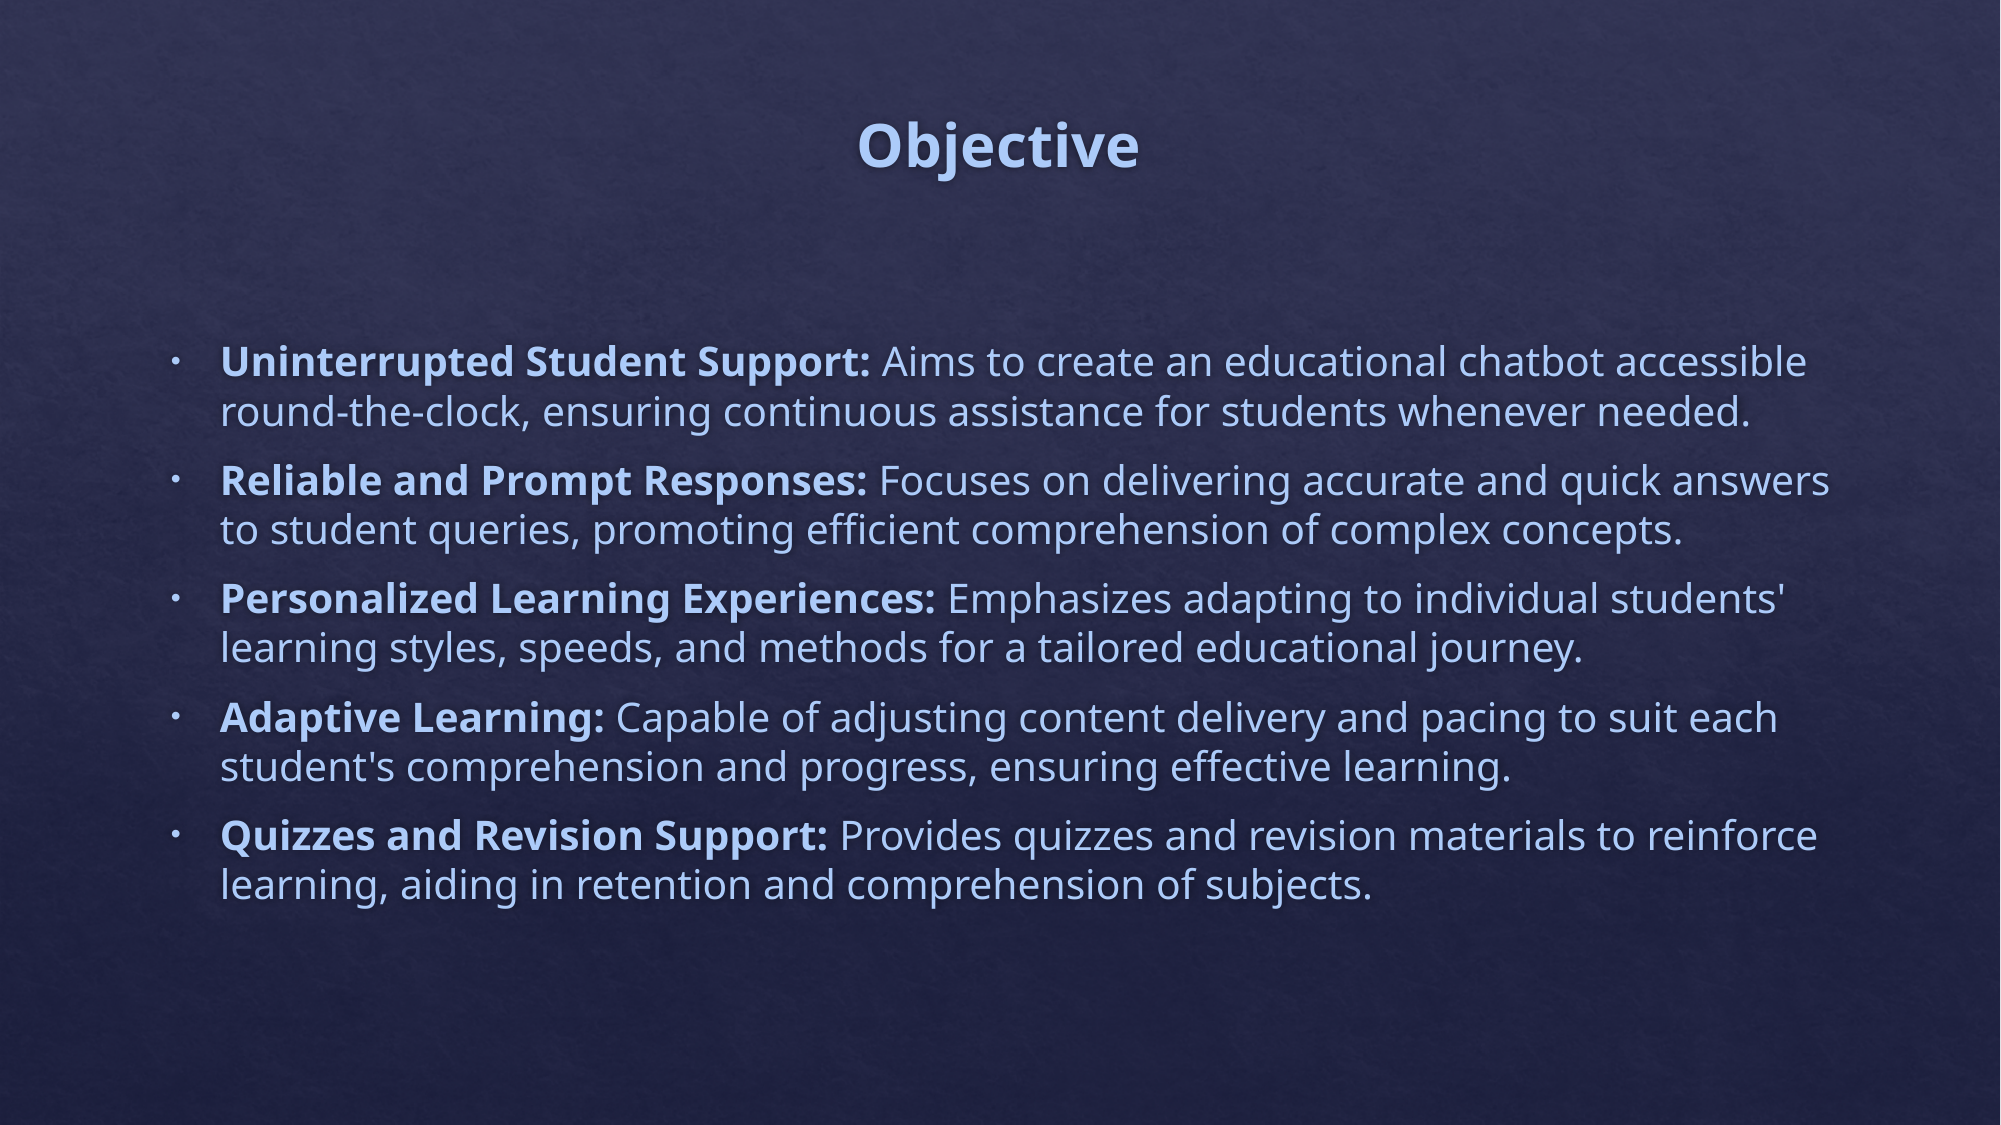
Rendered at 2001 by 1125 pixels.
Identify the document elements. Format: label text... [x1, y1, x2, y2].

title Objective [149, 99, 1849, 255]
list Uninterrupted Student Support: Aims to create an educational chatbot accessible round-the-clock, ensuring continuous assistance for students whenever needed. Reliable and Prompt Responses: Focuses on delivering accurate and quick answers to student queries, promoting efficient comprehension of complex concepts. Personalized Learning Experiences: Emphasizes adapting to individual students' learning styles, speeds, and methods for a tailored educational journey. Adaptive Learning: Capable of adjusting content delivery and pacing to suit each student's comprehension and progress, ensuring effective learning. Quizzes and Revision Support: Provides quizzes and revision materials to reinforce learning, aiding in retention and comprehension of subjects. [149, 259, 1849, 925]
